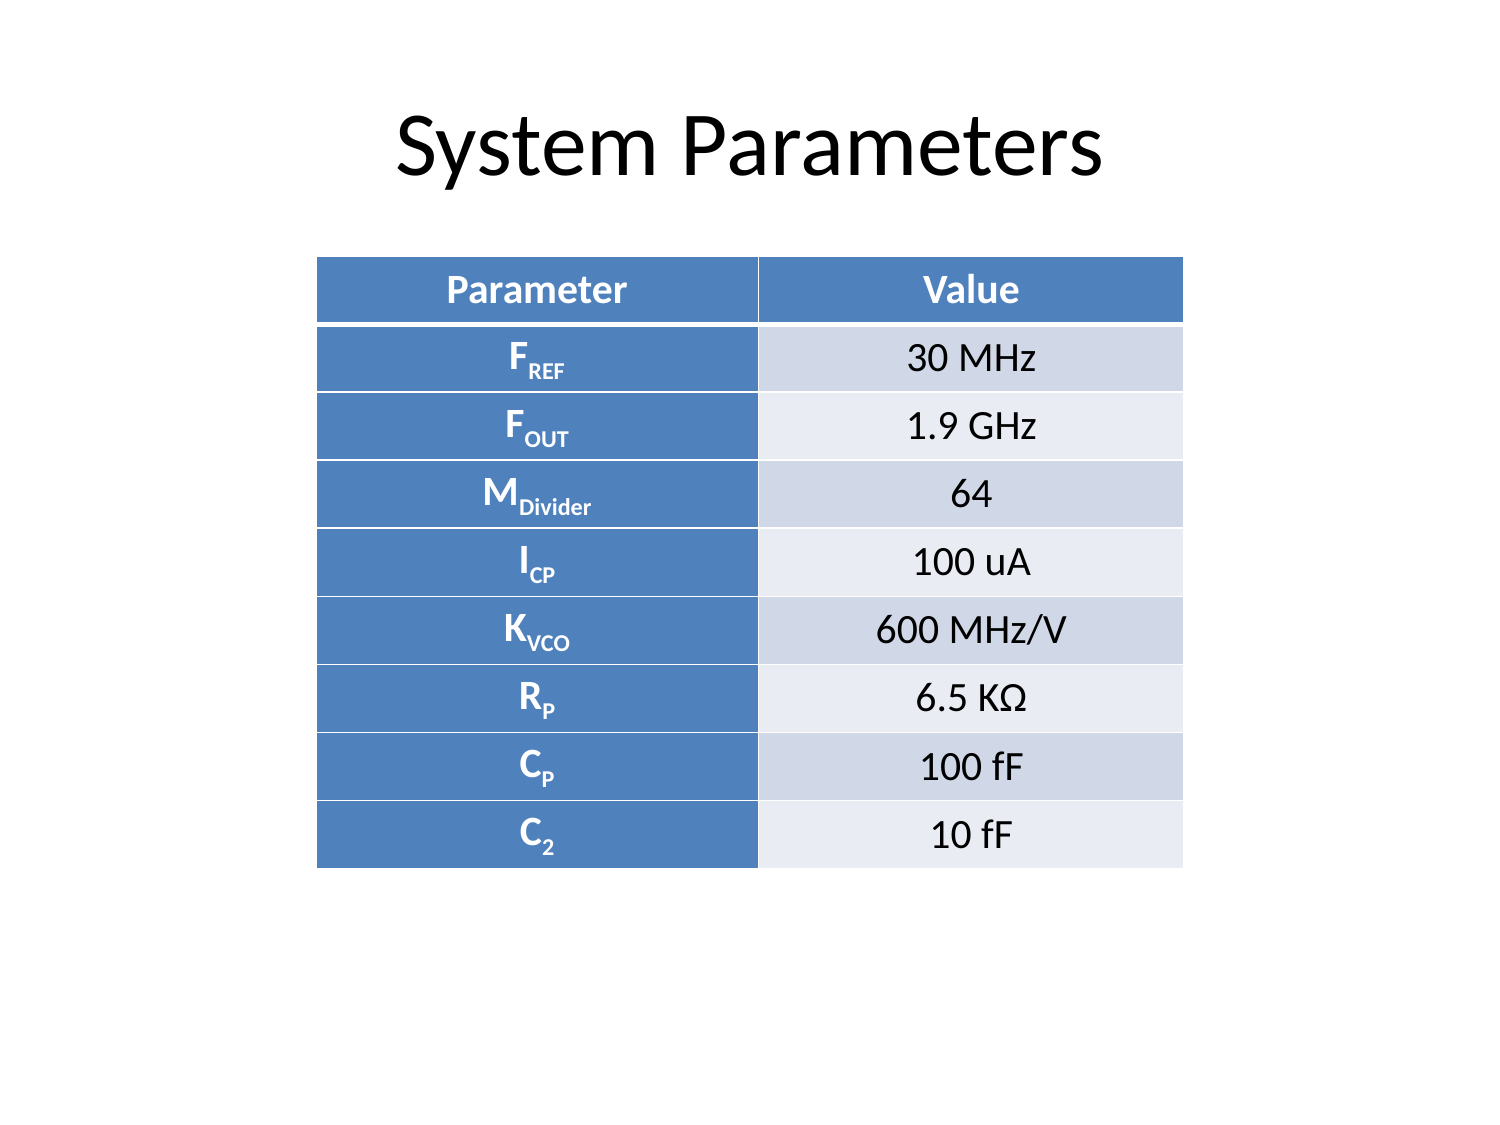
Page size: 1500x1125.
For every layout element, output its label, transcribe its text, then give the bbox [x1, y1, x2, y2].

table_header Value [759, 257, 1183, 322]
table_cell 10 fF [759, 801, 1183, 868]
title System Parameters [75, 45, 1425, 233]
table_cell 6.5 KΩ [759, 665, 1183, 732]
table_cell FREF [317, 327, 758, 391]
table_cell CP [317, 733, 758, 800]
table_cell KVCO [317, 597, 758, 664]
table_cell 100 uA [759, 529, 1183, 596]
table_header Parameter [317, 257, 758, 322]
table_cell 64 [759, 461, 1183, 527]
table_cell 600 MHz/V [759, 597, 1183, 664]
table_cell 100 fF [759, 733, 1183, 800]
table_cell 30 MHz [759, 327, 1183, 391]
table_cell C2 [317, 801, 758, 868]
table_cell ICP [317, 529, 758, 596]
table_cell FOUT [317, 393, 758, 459]
table_cell 1.9 GHz [759, 393, 1183, 459]
table_cell MDivider [317, 461, 758, 527]
table_cell RP [317, 665, 758, 732]
